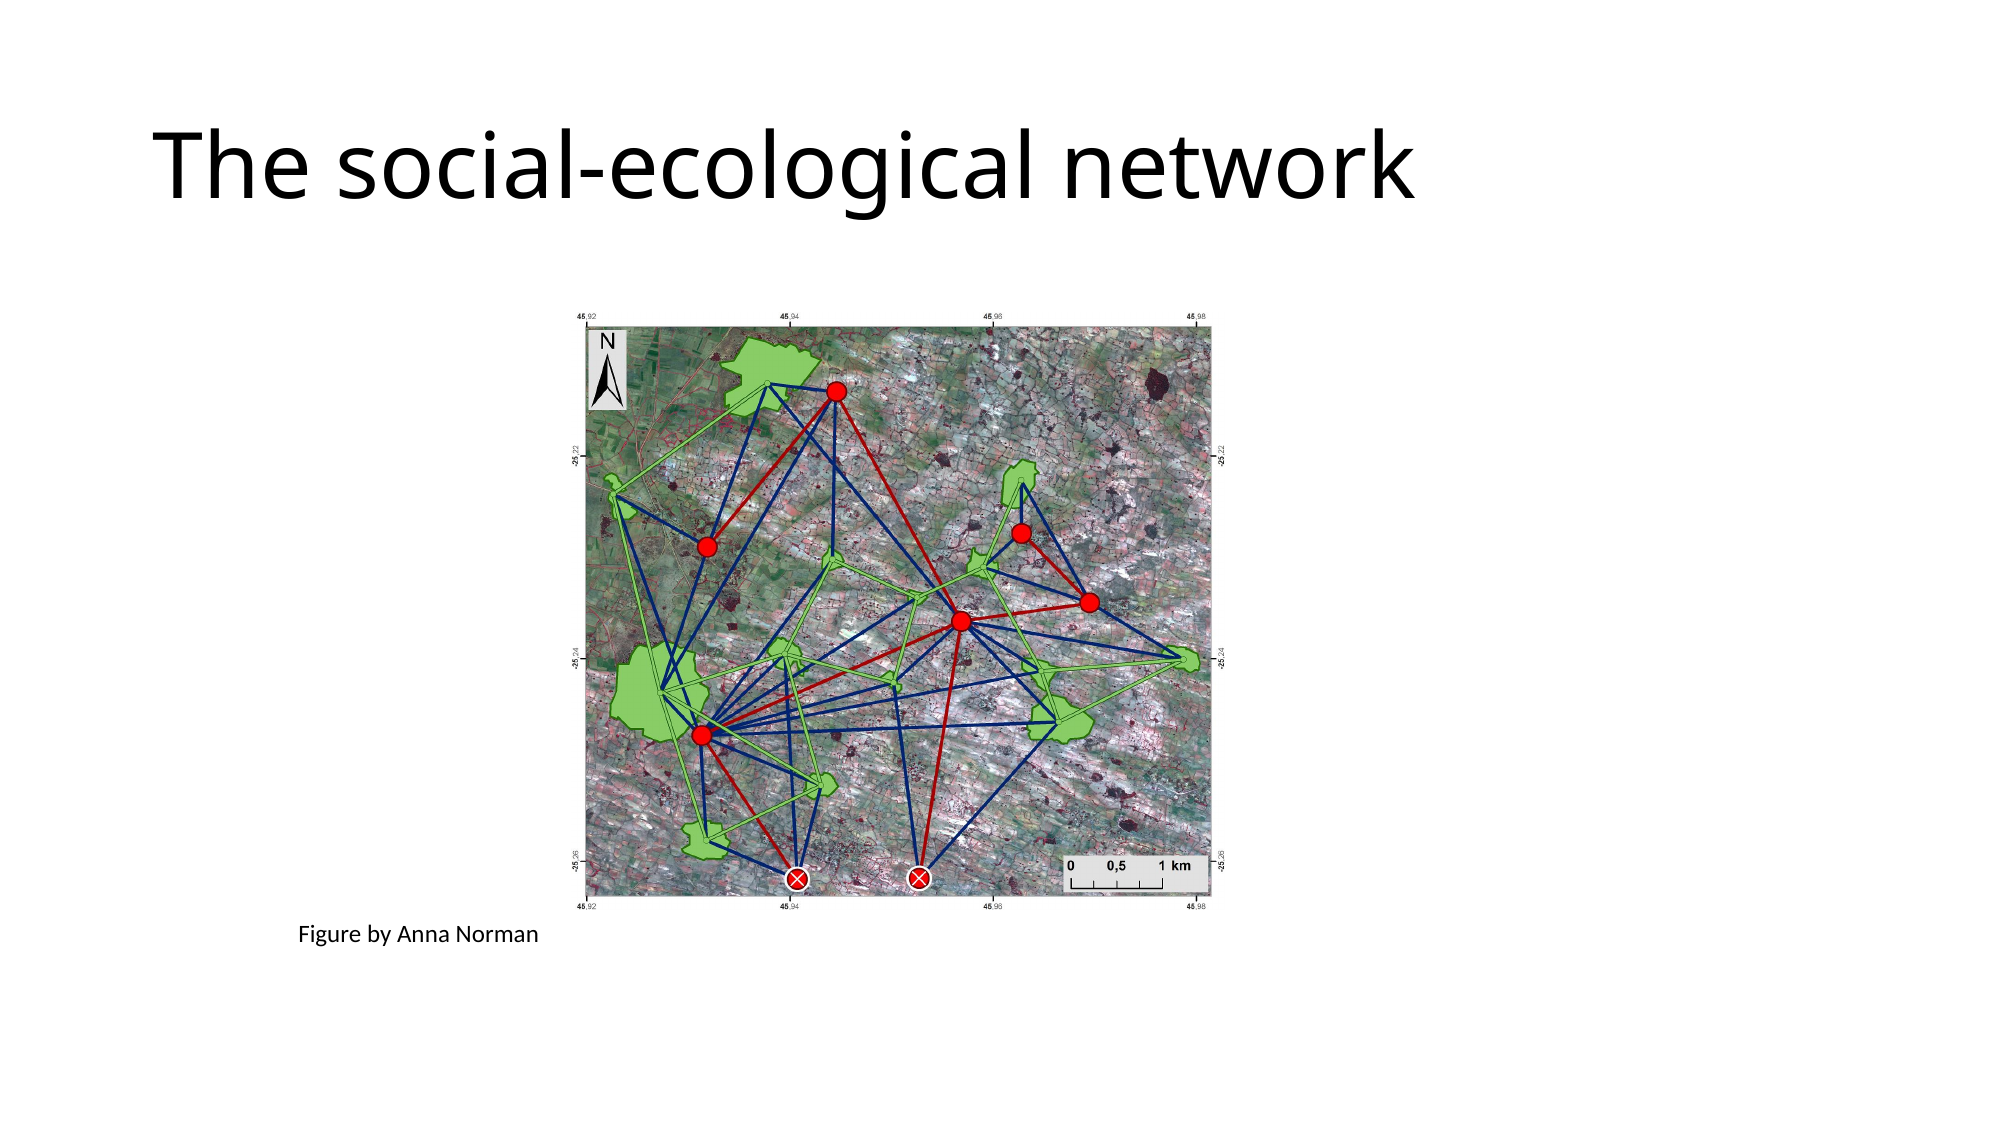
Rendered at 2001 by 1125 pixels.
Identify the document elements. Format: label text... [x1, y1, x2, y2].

title The social-ecological network [137, 59, 1863, 278]
text_box Figure by Anna Norman [283, 910, 589, 955]
picture [571, 312, 1225, 910]
